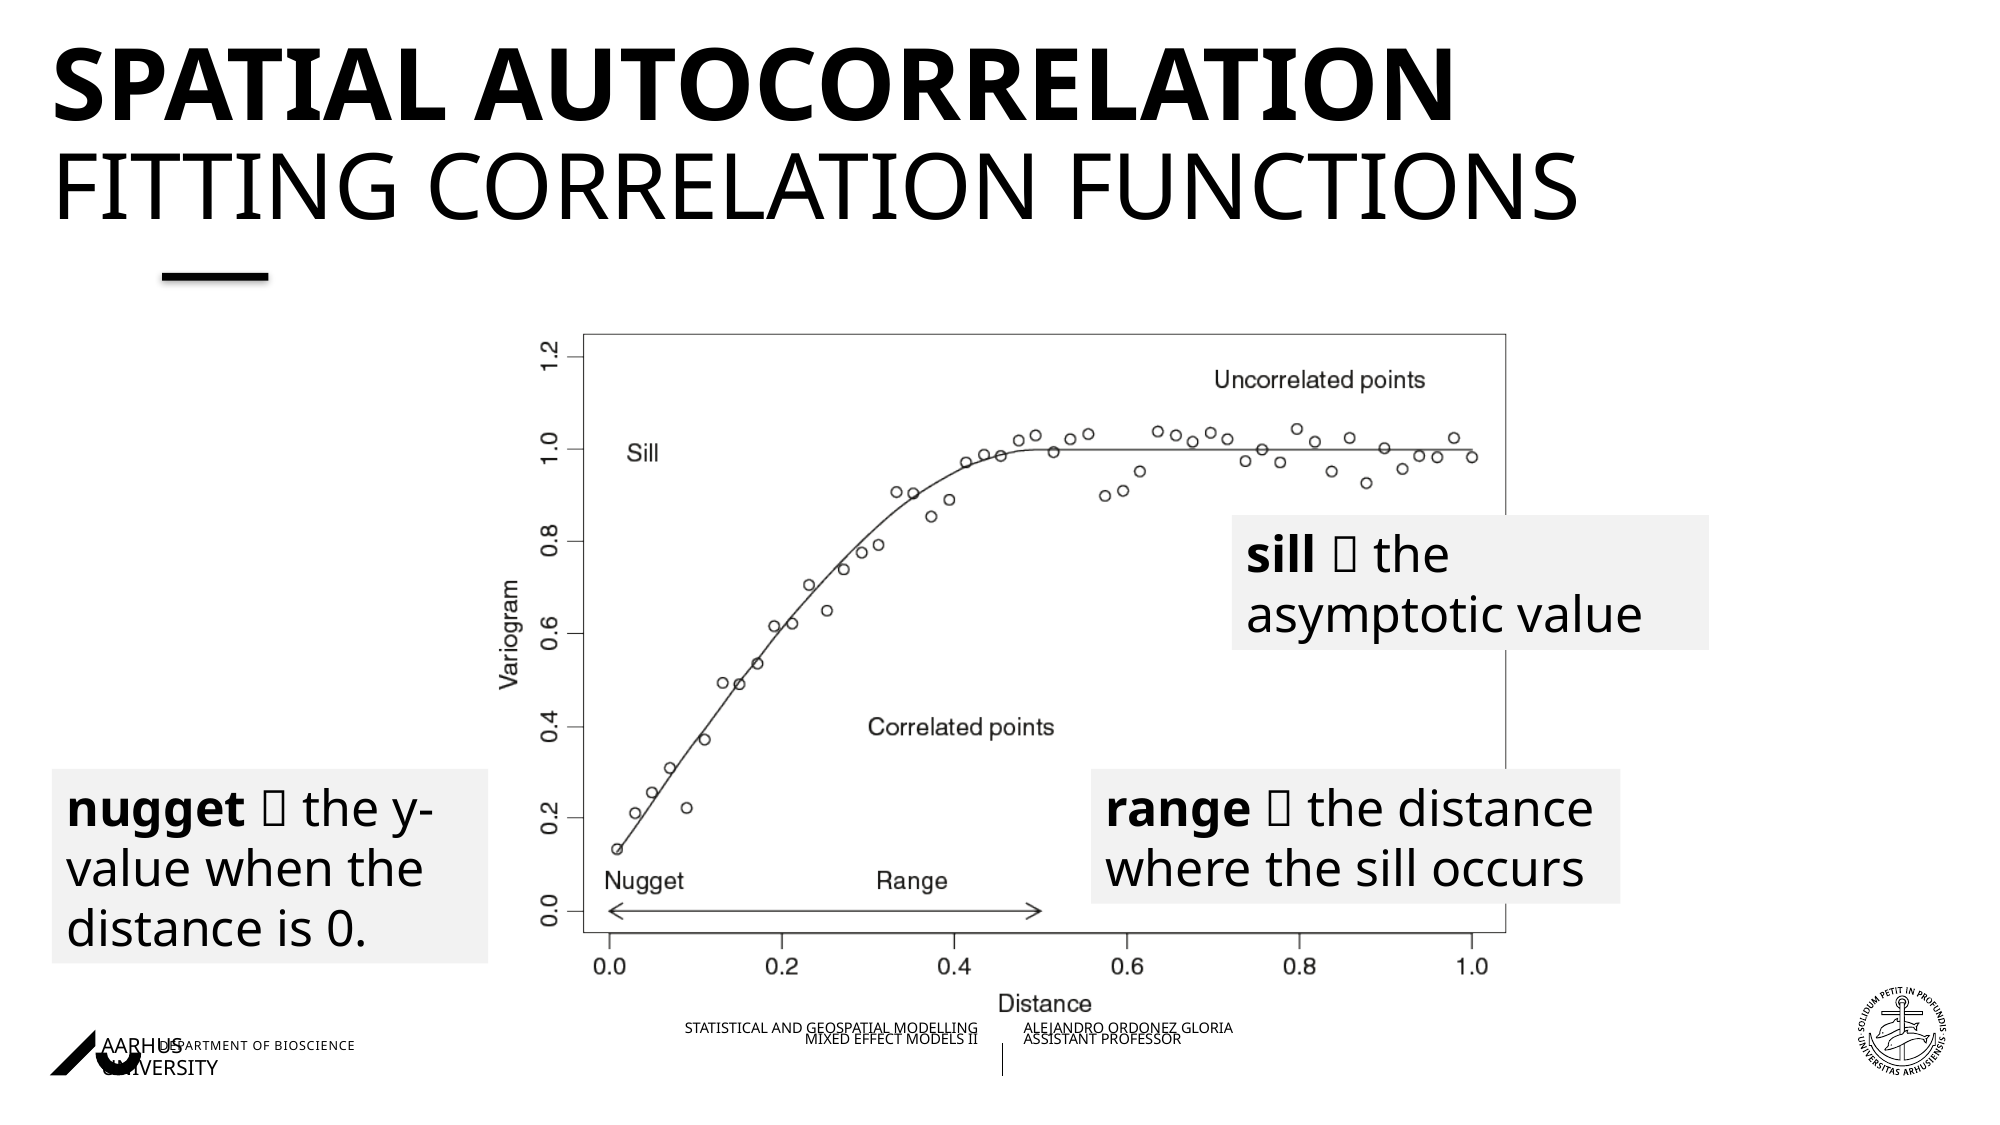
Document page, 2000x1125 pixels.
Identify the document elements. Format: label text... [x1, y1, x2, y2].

text_box range  the distance where the sill occurs [1537, 768, 1621, 904]
picture [467, 311, 1533, 1023]
text_box nugget  the y-value when the distance is 0. [51, 768, 462, 964]
title Spatial autocorrelation Fitting correlation functions [51, 24, 1948, 240]
text_box sill  the asymptotic value [1537, 515, 1709, 650]
